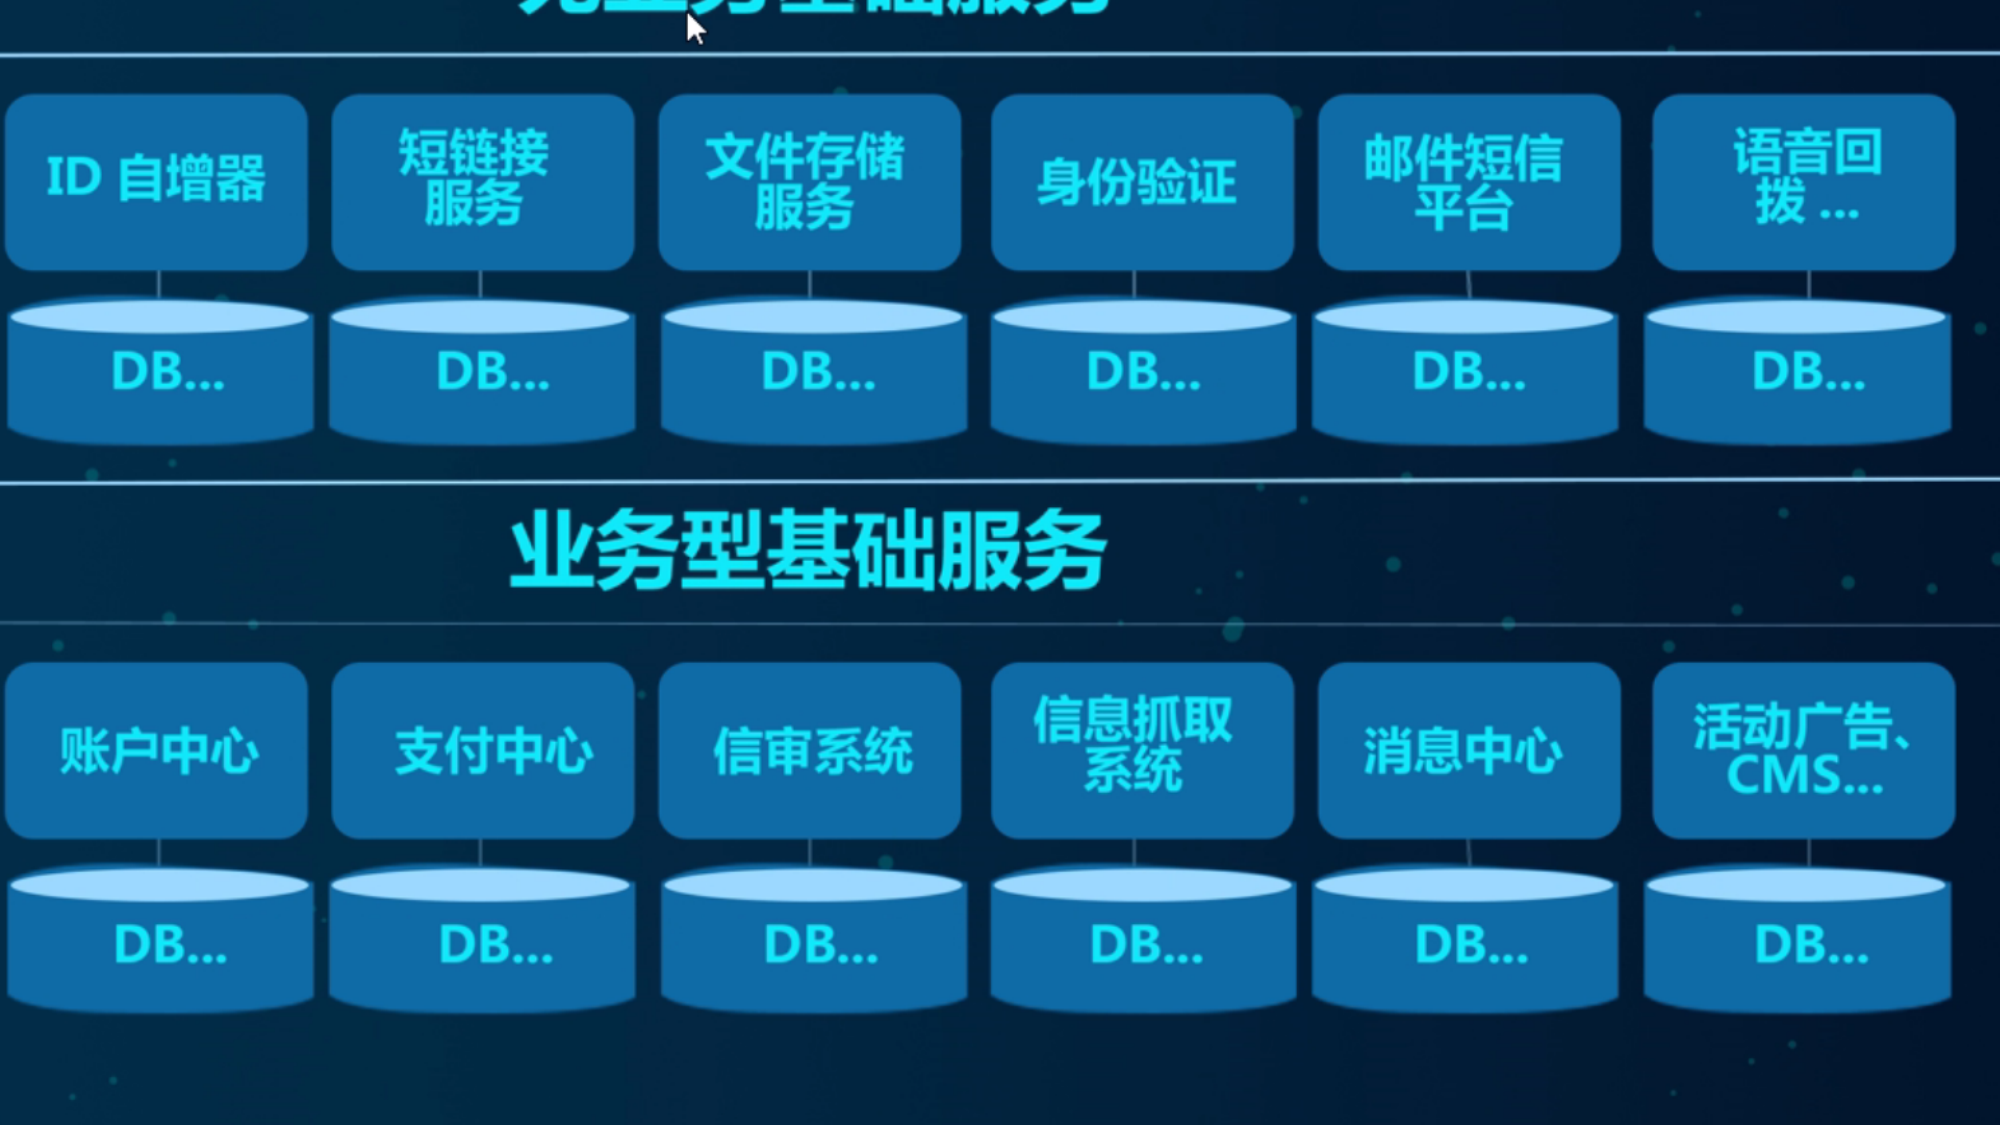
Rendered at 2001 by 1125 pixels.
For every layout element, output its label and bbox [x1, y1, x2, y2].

list [0, 0, 2000, 1125]
